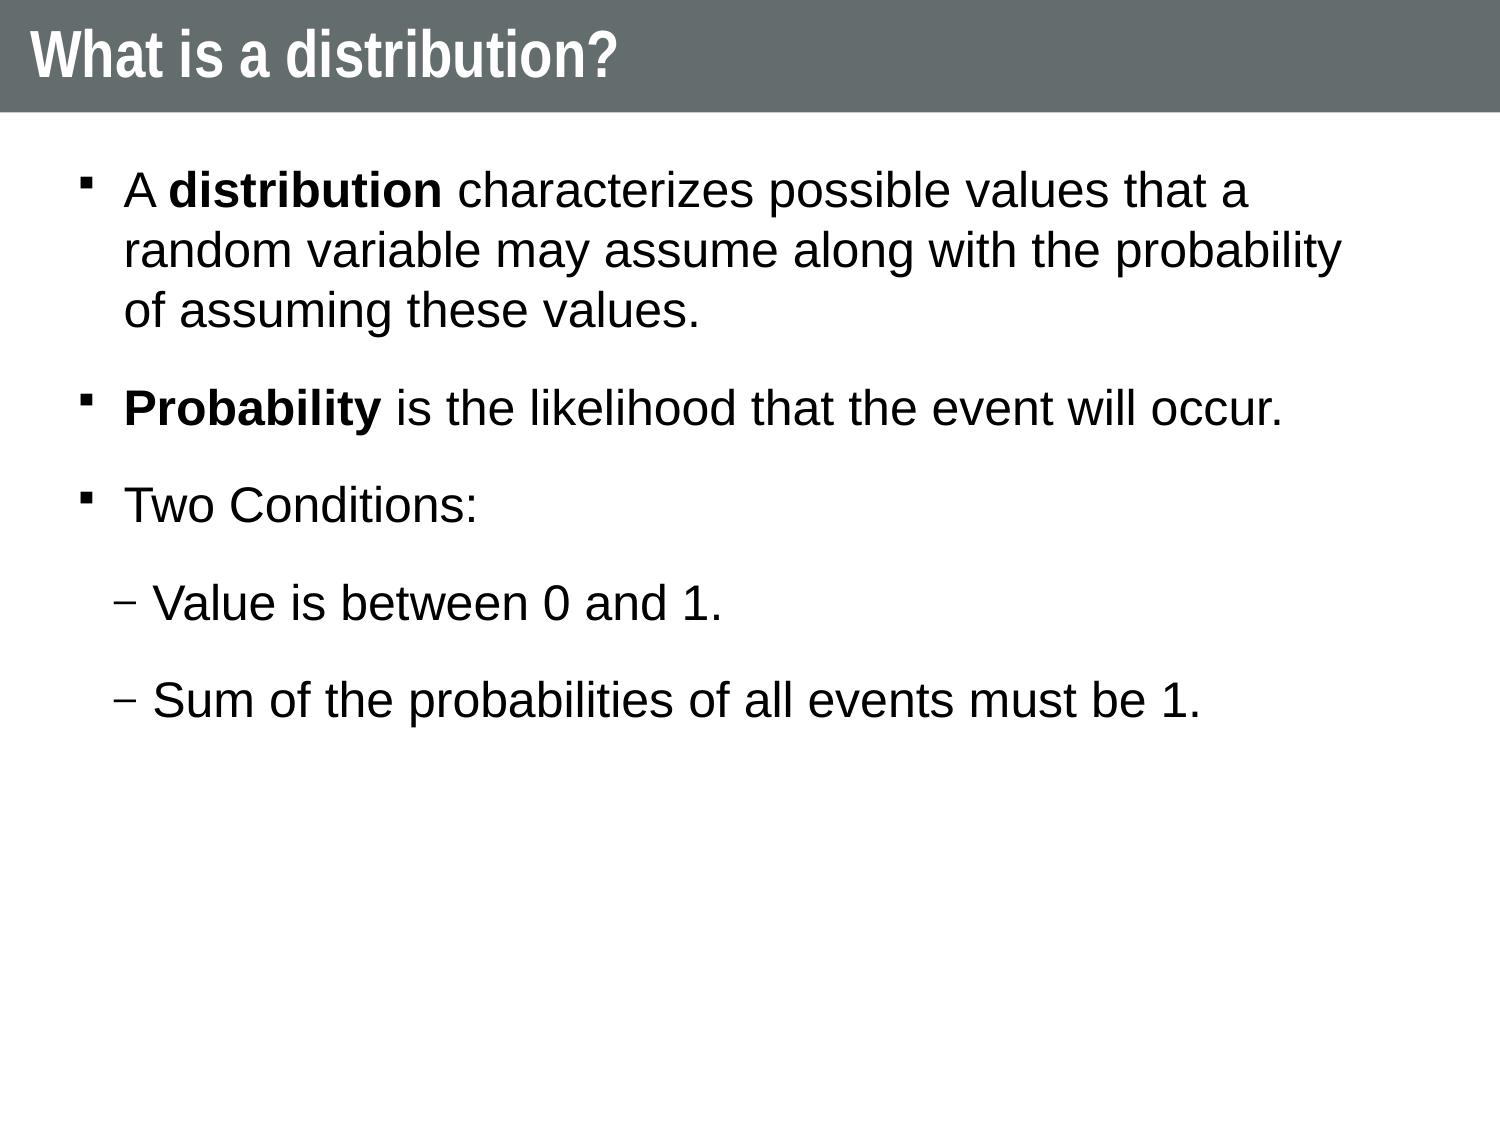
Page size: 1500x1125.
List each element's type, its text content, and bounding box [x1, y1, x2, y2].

list A distribution characterizes possible values that a random variable may assume along with the probability of assuming these values. Probability is the likelihood that the event will occur. Two Conditions: Value is between 0 and 1. Sum of the probabilities of all events must be 1. [62, 149, 1413, 816]
title What is a distribution? [0, 0, 1500, 117]
